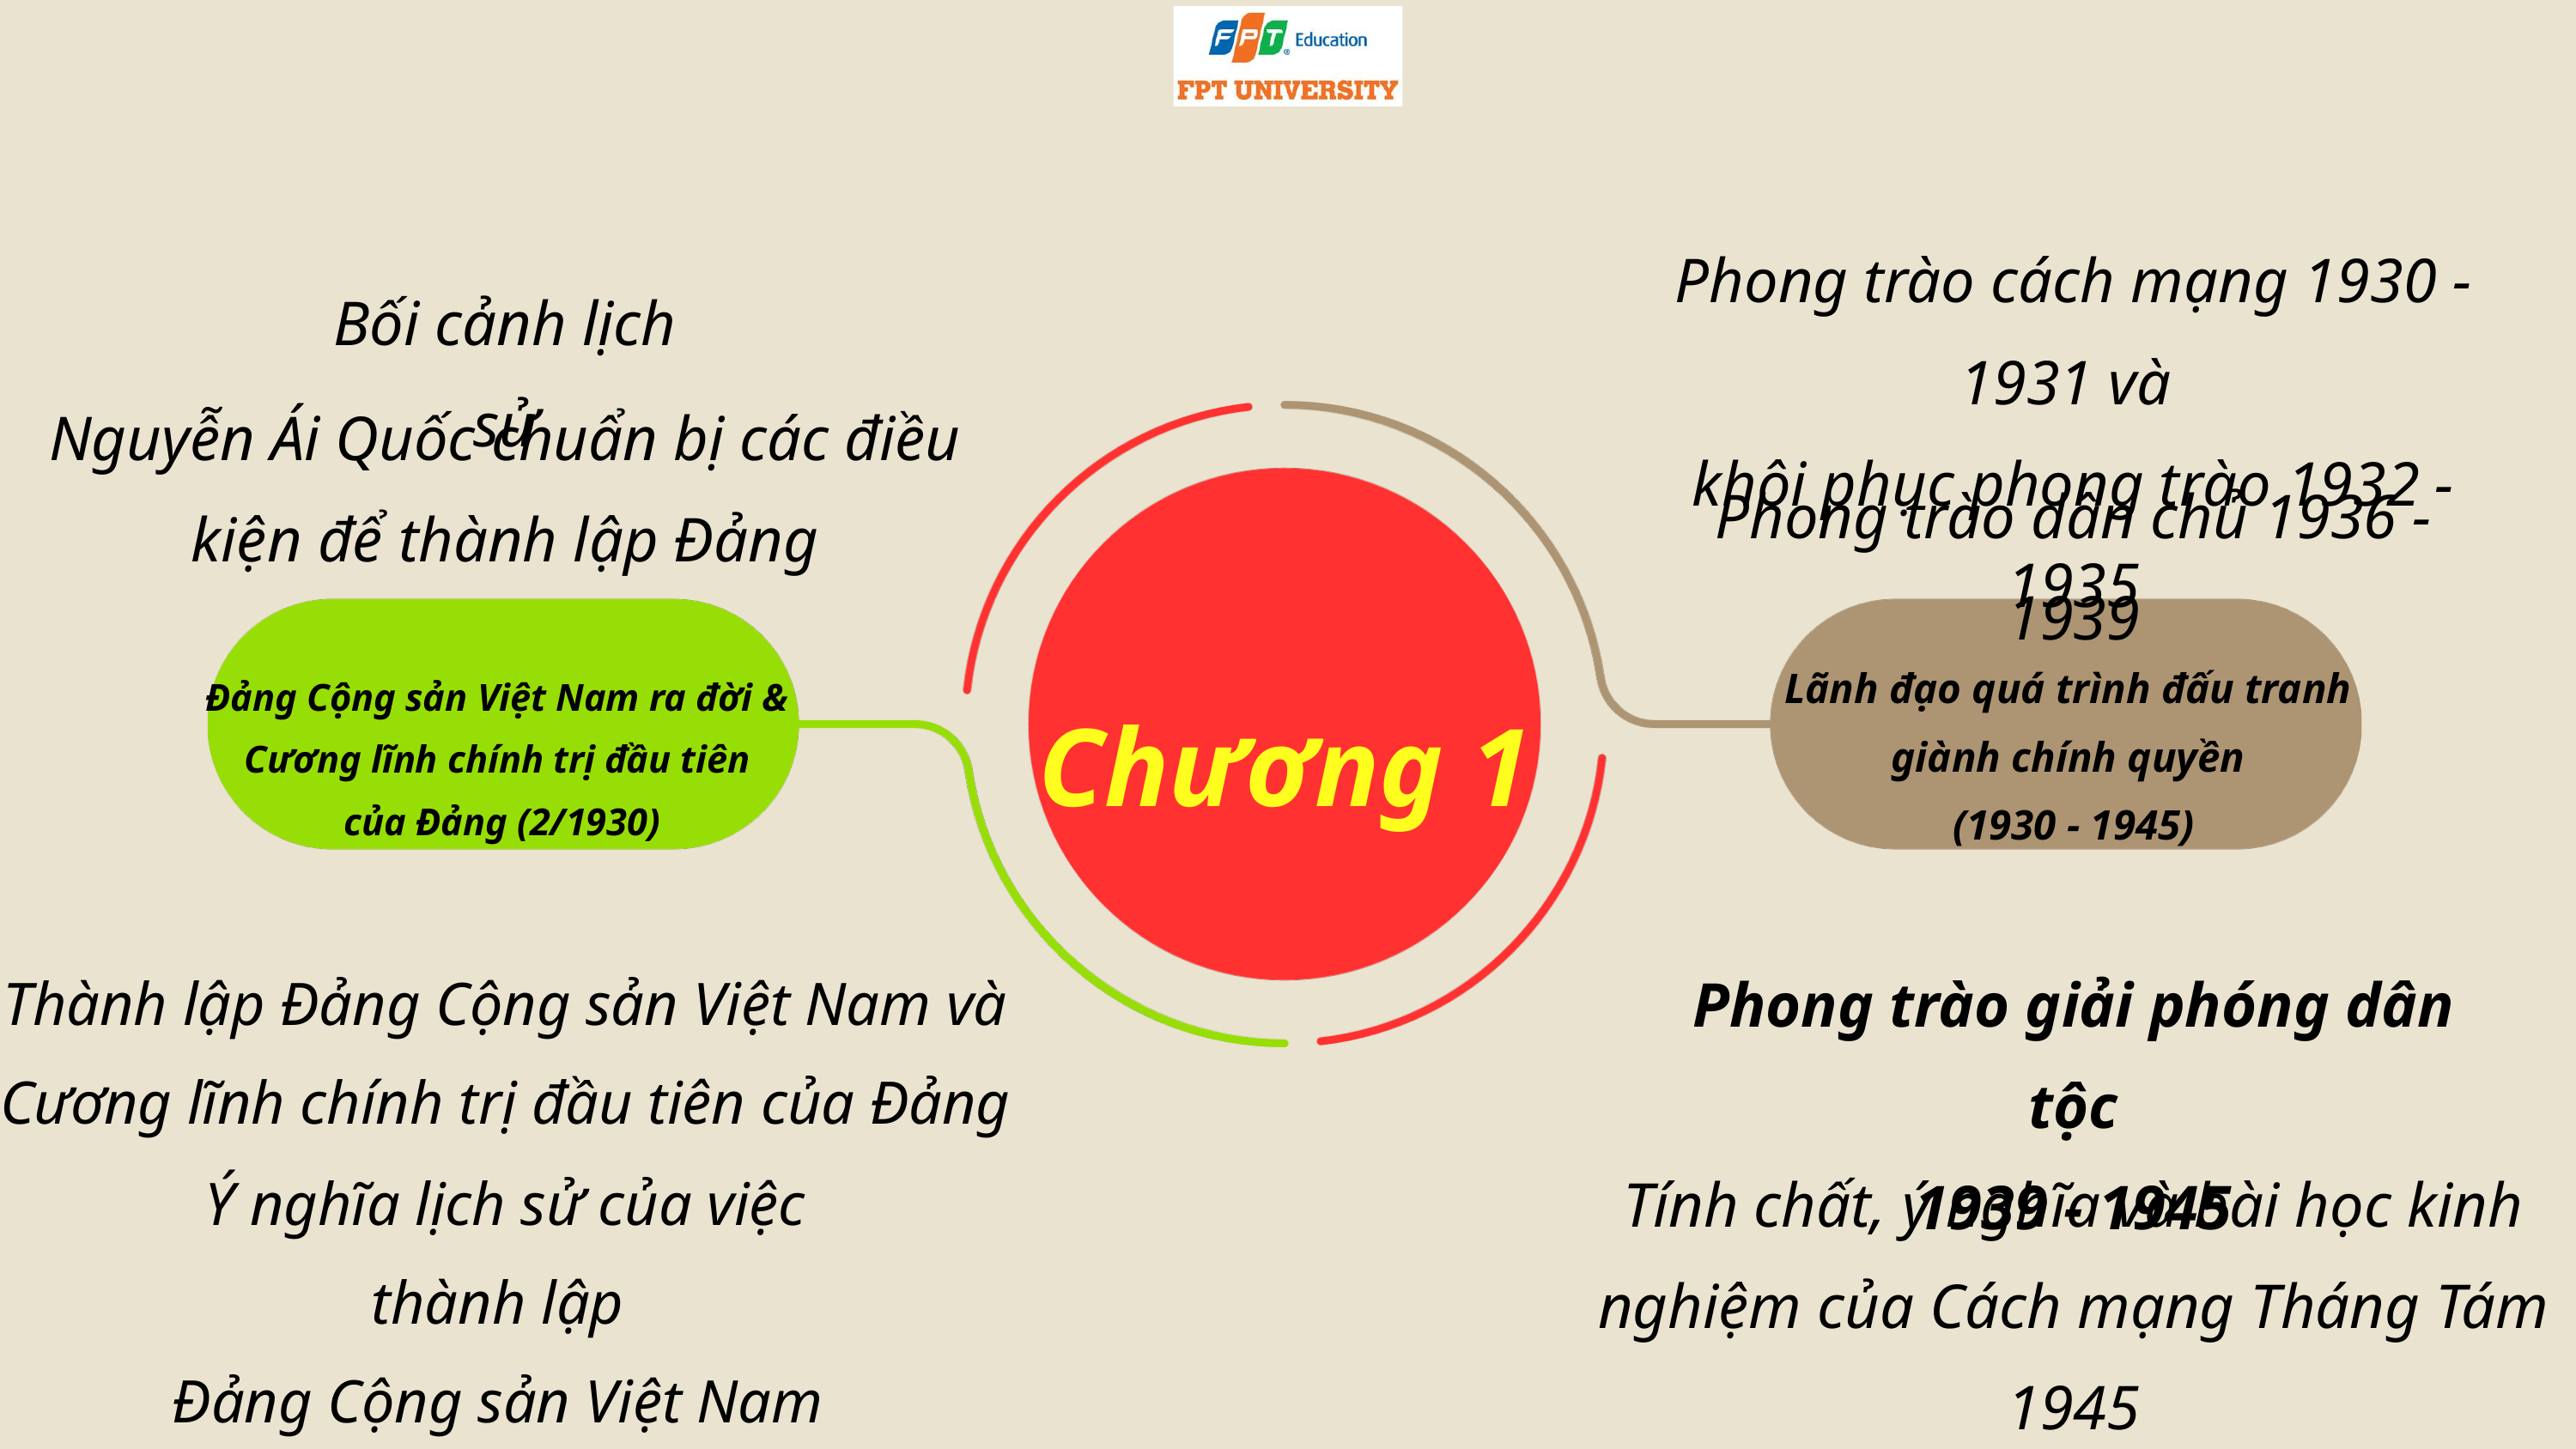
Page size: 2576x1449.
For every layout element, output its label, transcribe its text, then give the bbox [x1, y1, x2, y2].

text_box Phong trào dân chủ 1936 - 1939 [2441, 449, 2445, 652]
text_box Bối cảnh lịch sử [325, 256, 685, 371]
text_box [141, 401, 2435, 1048]
text_box Ý nghĩa lịch sử của việc thành lập Đảng Cộng sản Việt Nam [132, 1138, 879, 1434]
text_box Tính chất, ý nghĩa và bài học kinh nghiệm của Cách mạng Tháng Tám 1945 [1571, 1137, 2576, 1442]
text_box [1173, 6, 1403, 106]
text_box Nguyễn Ái Quốc chuẩn bị các điều kiện để thành lập Đảng [0, 371, 1012, 574]
text_box Phong trào cách mạng 1930 - 1931 và khôi phục phong trào 1932 - 1935 [1634, 213, 2513, 620]
text_box Phong trào giải phóng dân tộc 1939 - 1945 [1672, 937, 2476, 1137]
text_box Thành lập Đảng Cộng sản Việt Nam và Cương lĩnh chính trị đầu tiên của Đảng [0, 938, 1012, 1234]
